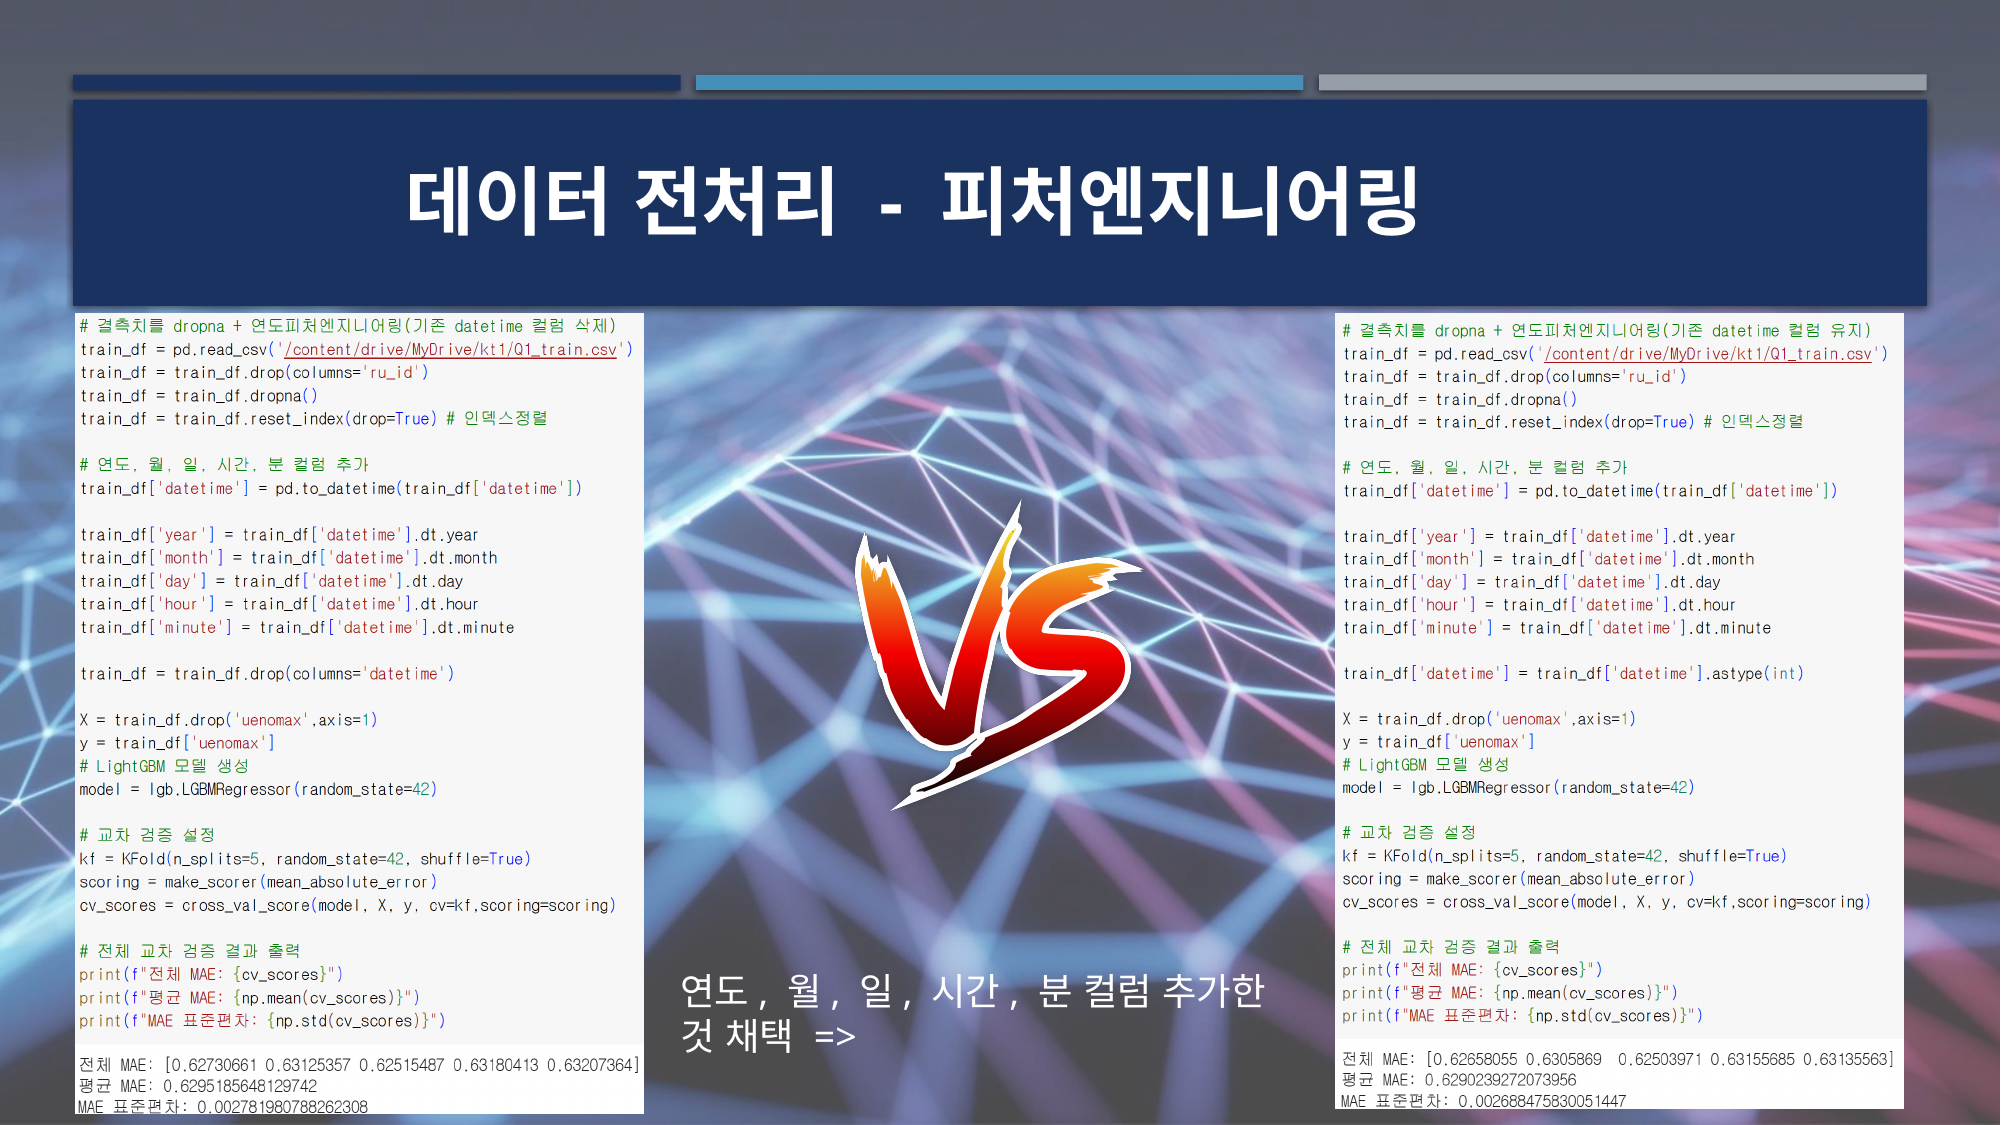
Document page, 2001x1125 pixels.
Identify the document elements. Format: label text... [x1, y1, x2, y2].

picture [842, 485, 1158, 826]
picture [1335, 313, 1905, 1109]
title 데이터 전처리 - 피처엔지니어링 [0, 90, 1460, 253]
picture [74, 313, 645, 1114]
text_box 연도, 월, 일, 시간, 분 컬럼 추가한 것 채택 => [665, 960, 1304, 1065]
